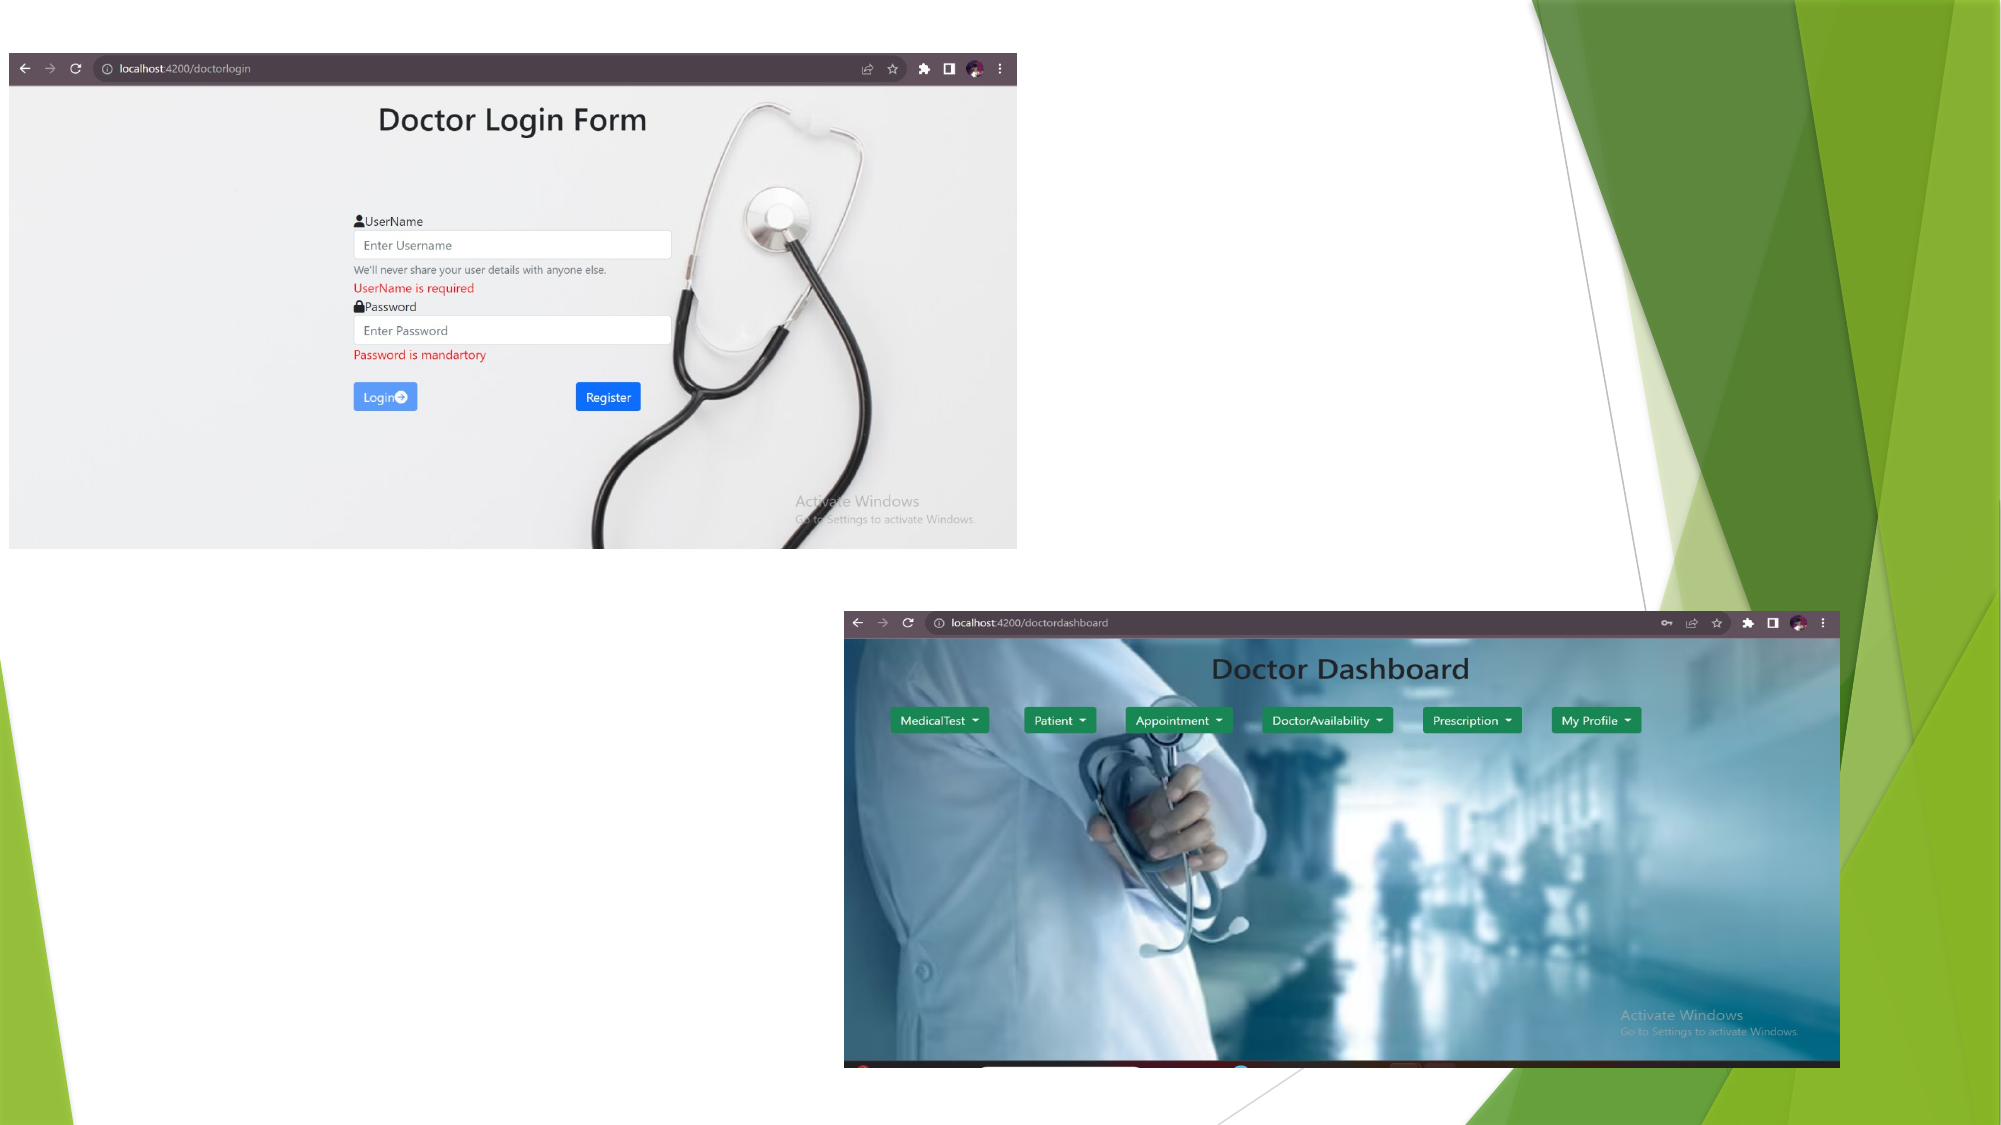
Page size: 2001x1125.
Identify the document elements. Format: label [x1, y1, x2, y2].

picture [844, 610, 1840, 1068]
picture [1735, 1012, 1742, 1020]
list [9, 53, 1017, 550]
